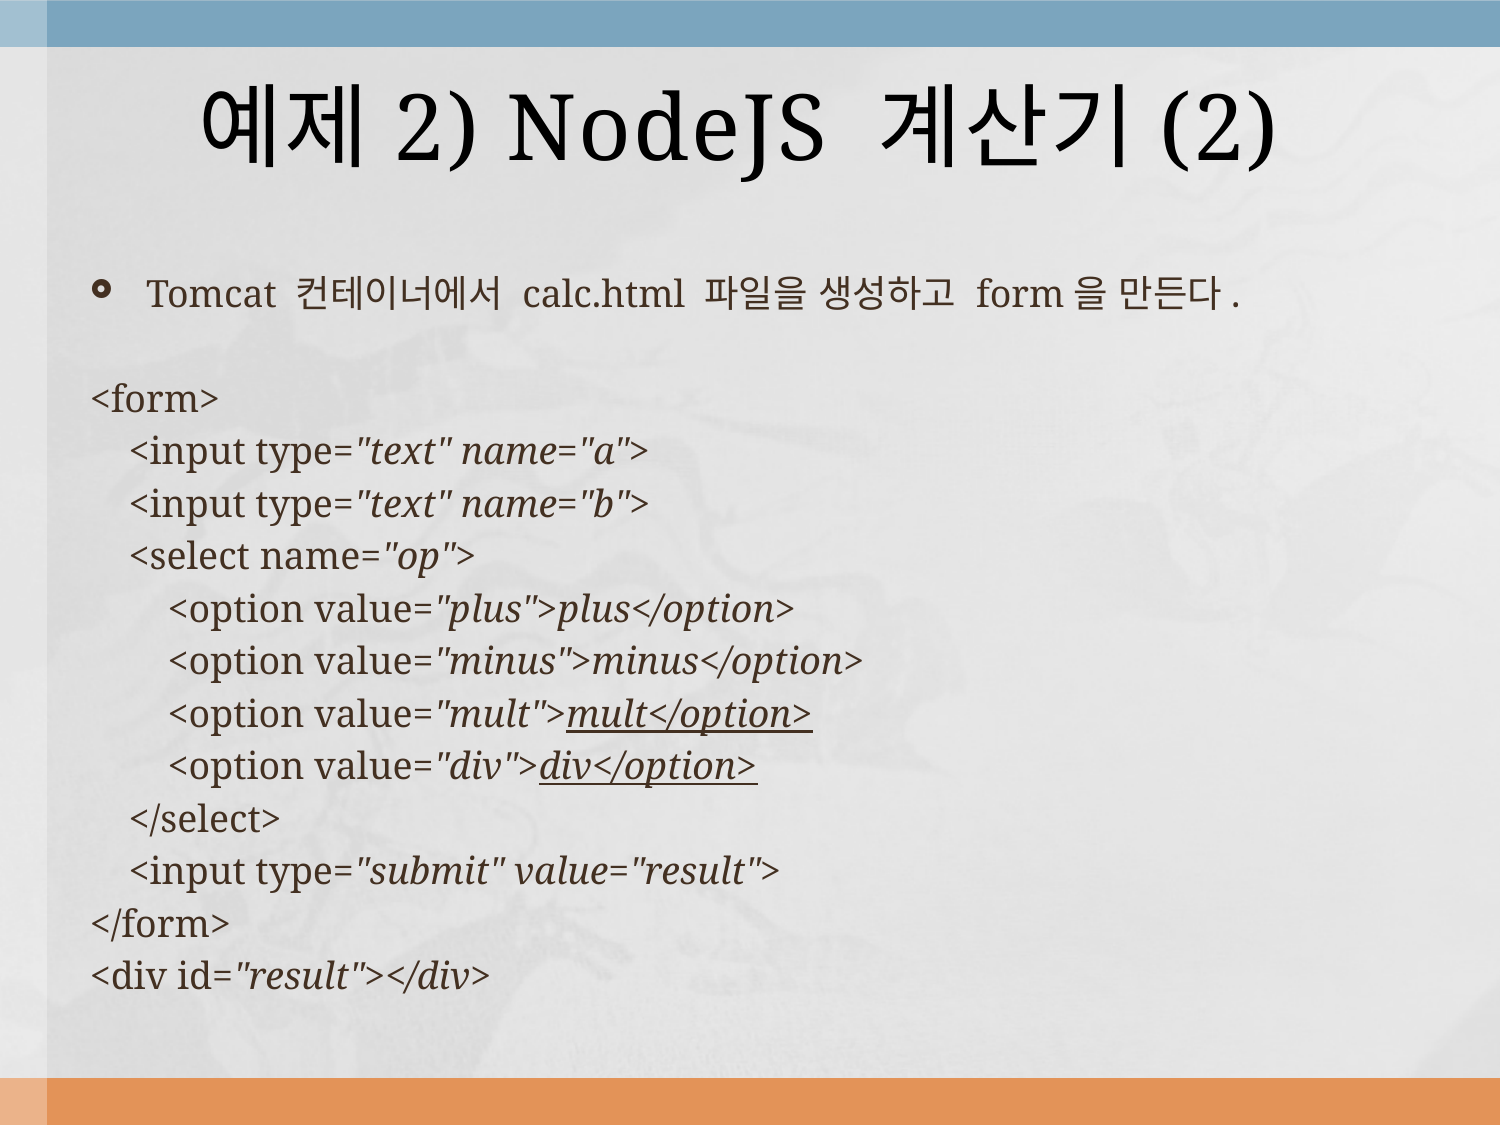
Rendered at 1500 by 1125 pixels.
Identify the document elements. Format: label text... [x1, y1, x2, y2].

list Tomcat 컨테이너에서 calc.html 파일을 생성하고 form을 만든다. <form> <input type="text" name="a"> <input type="text" name="b"> <select name="op"> <option value="plus">plus</option> <option value="minus">minus</option> <option value="mult">mult</option> <option value="div">div</option> </select> <input type="submit" value="result"> </form> <div id="result"></div> [75, 262, 1425, 1047]
title 예제2) NodeJS 계산기(2) [49, 46, 1454, 202]
